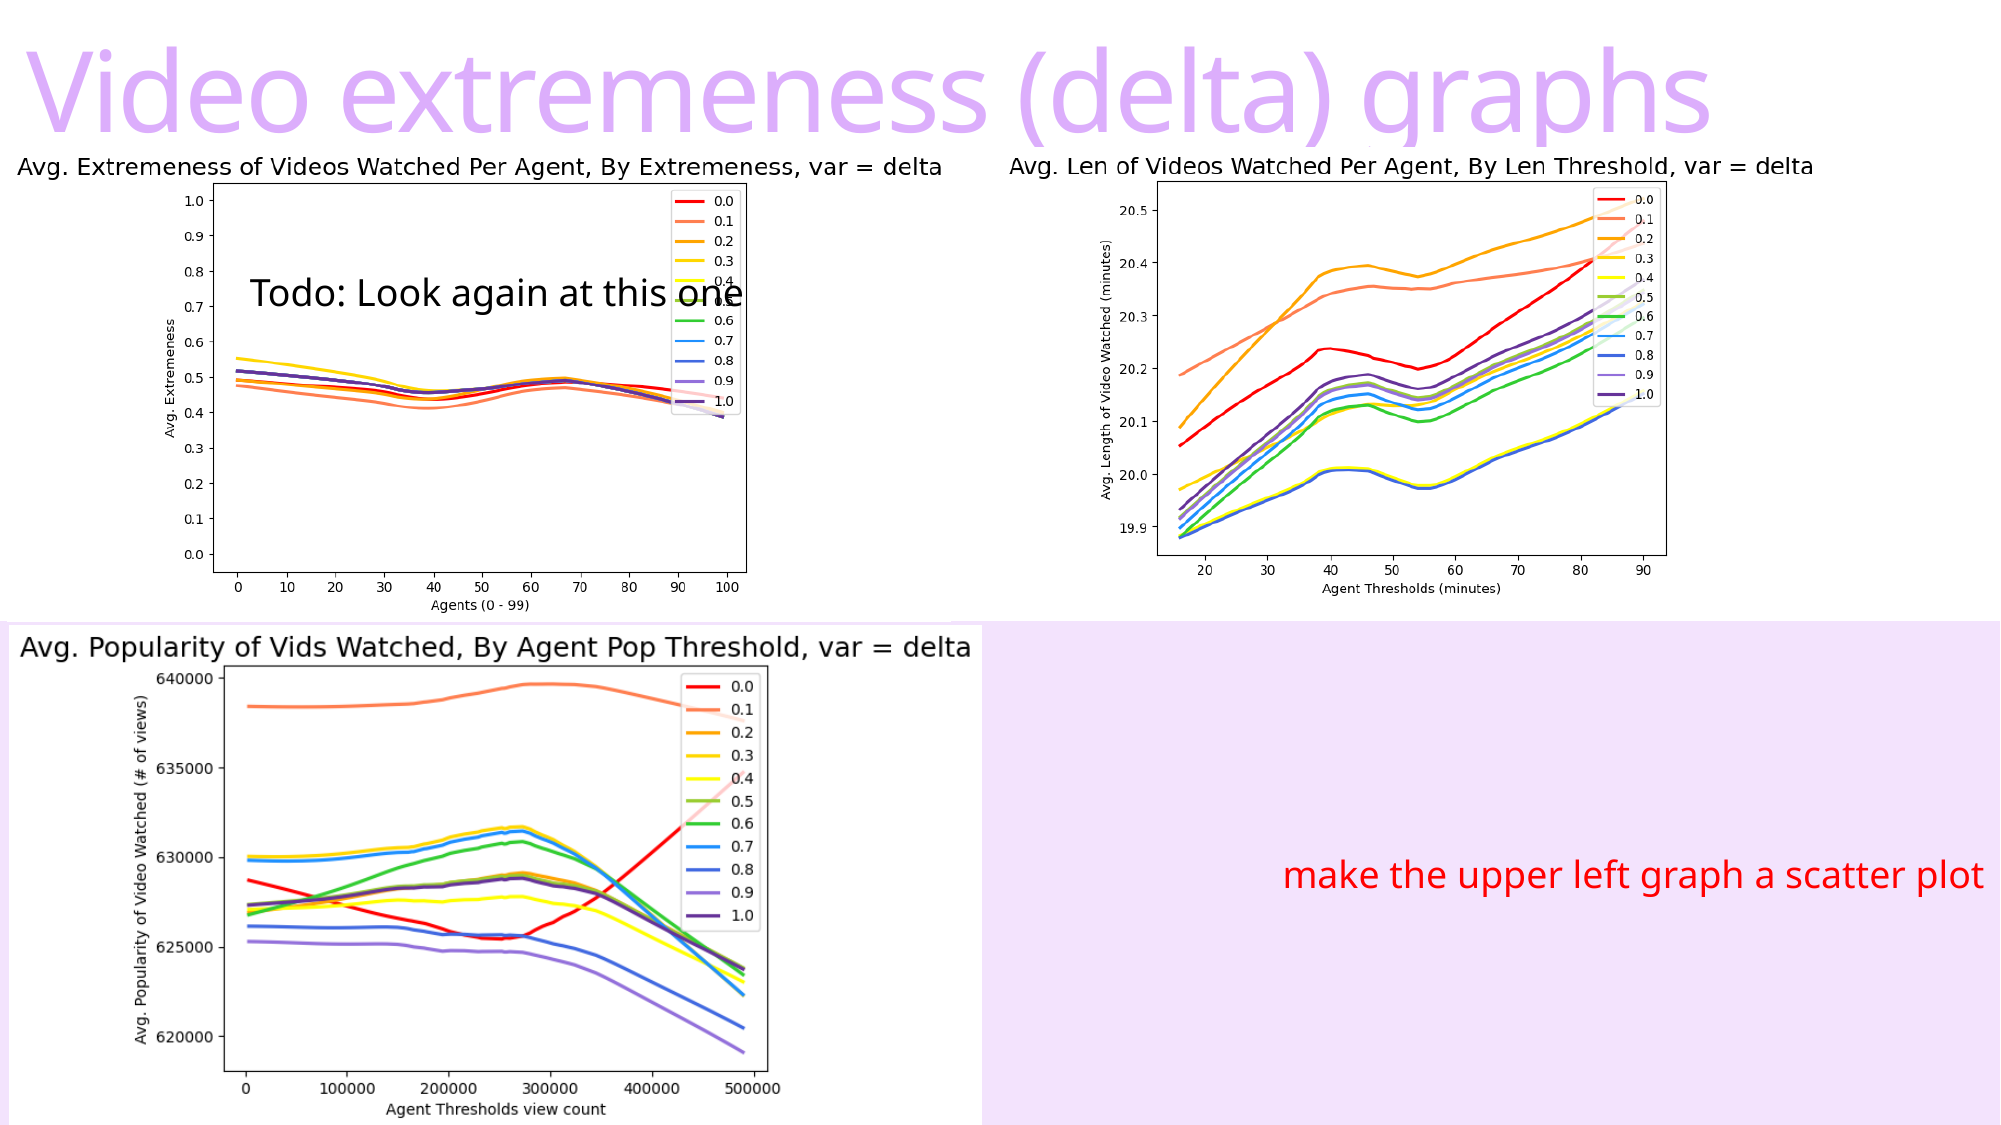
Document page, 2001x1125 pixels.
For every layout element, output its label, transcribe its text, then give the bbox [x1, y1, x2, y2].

picture [7, 147, 951, 622]
picture [9, 625, 982, 1125]
picture [999, 147, 1824, 605]
text_box Video extremeness (delta) graphs [11, 33, 1779, 183]
text_box make the upper left graph a scatter plot [0, 620, 2000, 1125]
